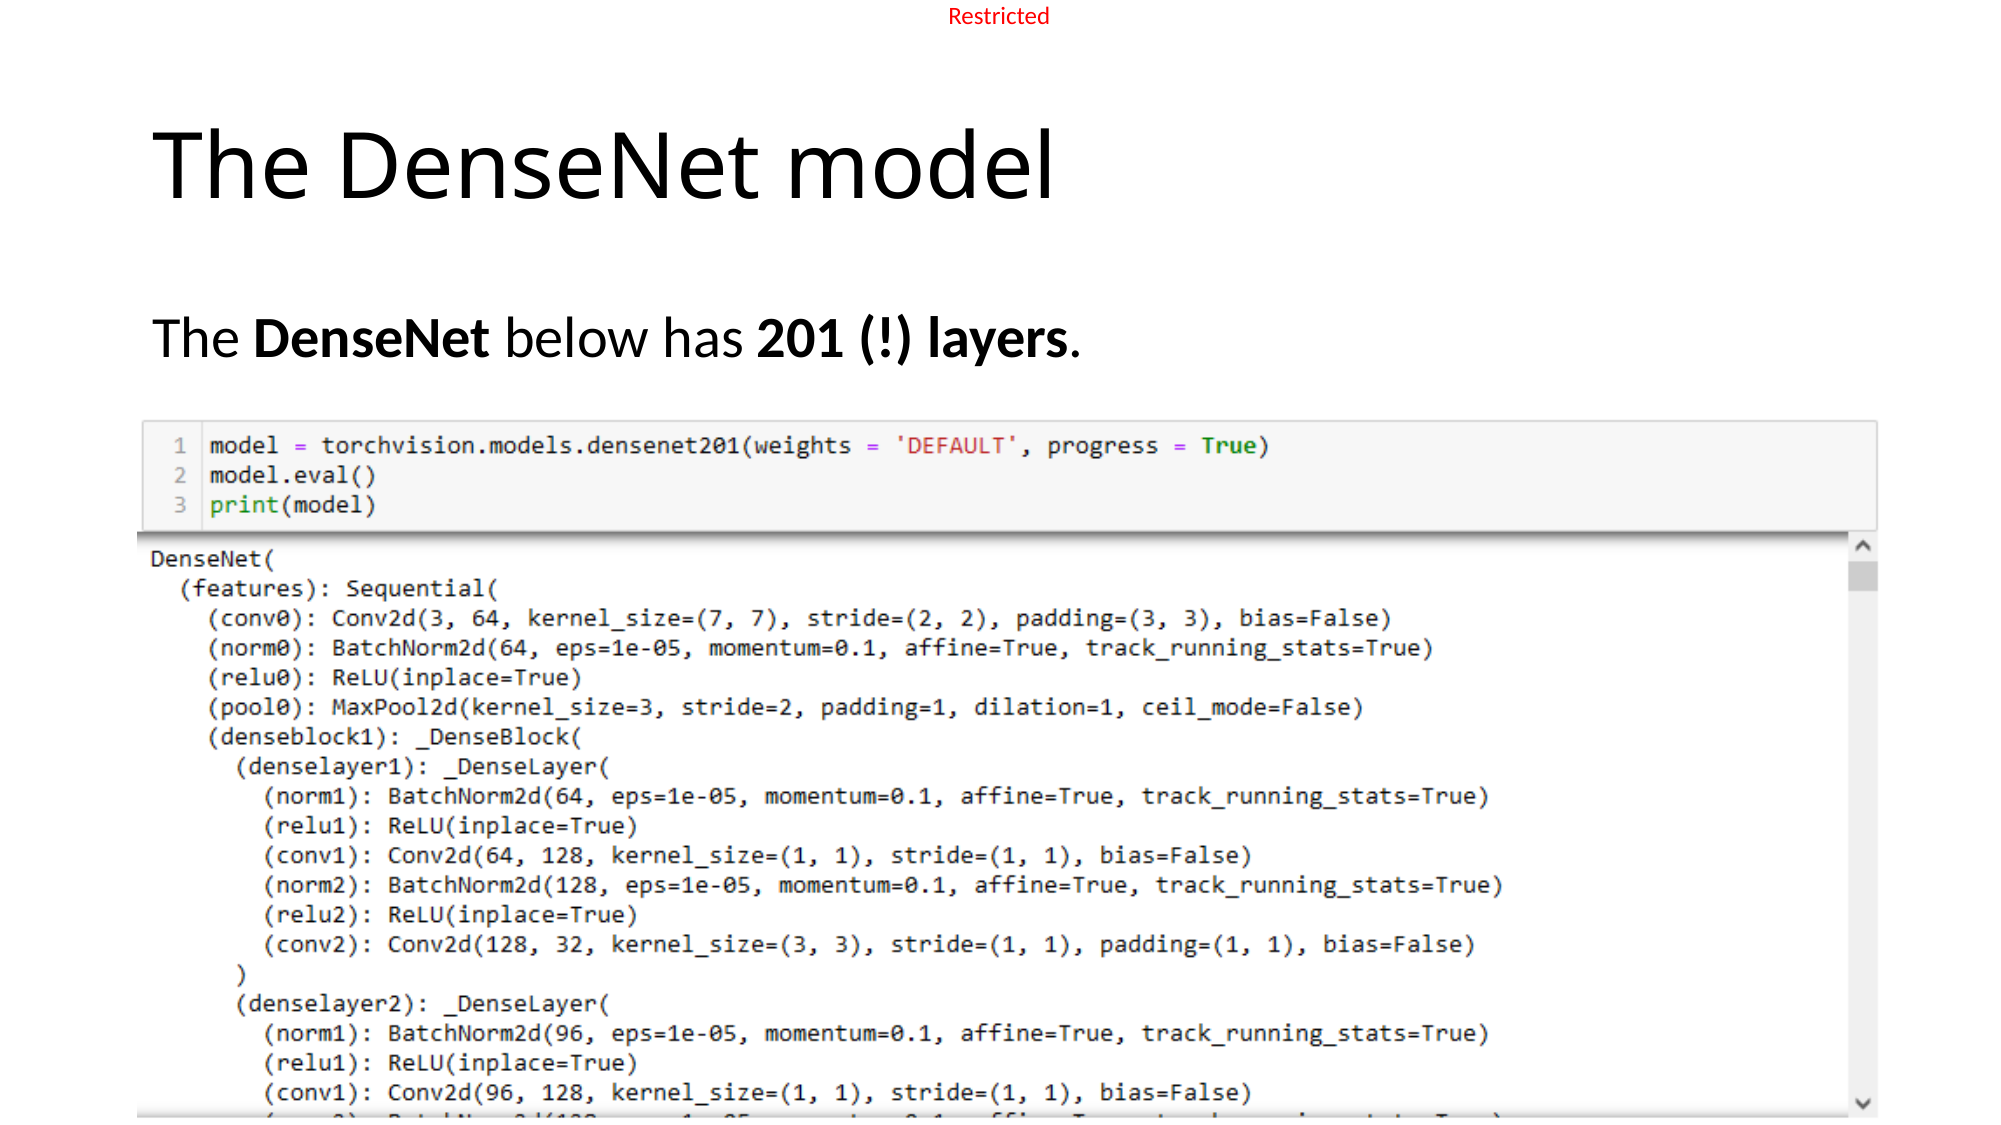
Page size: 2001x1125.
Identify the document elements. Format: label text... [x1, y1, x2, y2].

picture [137, 410, 1887, 1125]
title The DenseNet model [137, 59, 1863, 278]
list The DenseNet below has 201 (!) layers. [137, 299, 1863, 410]
